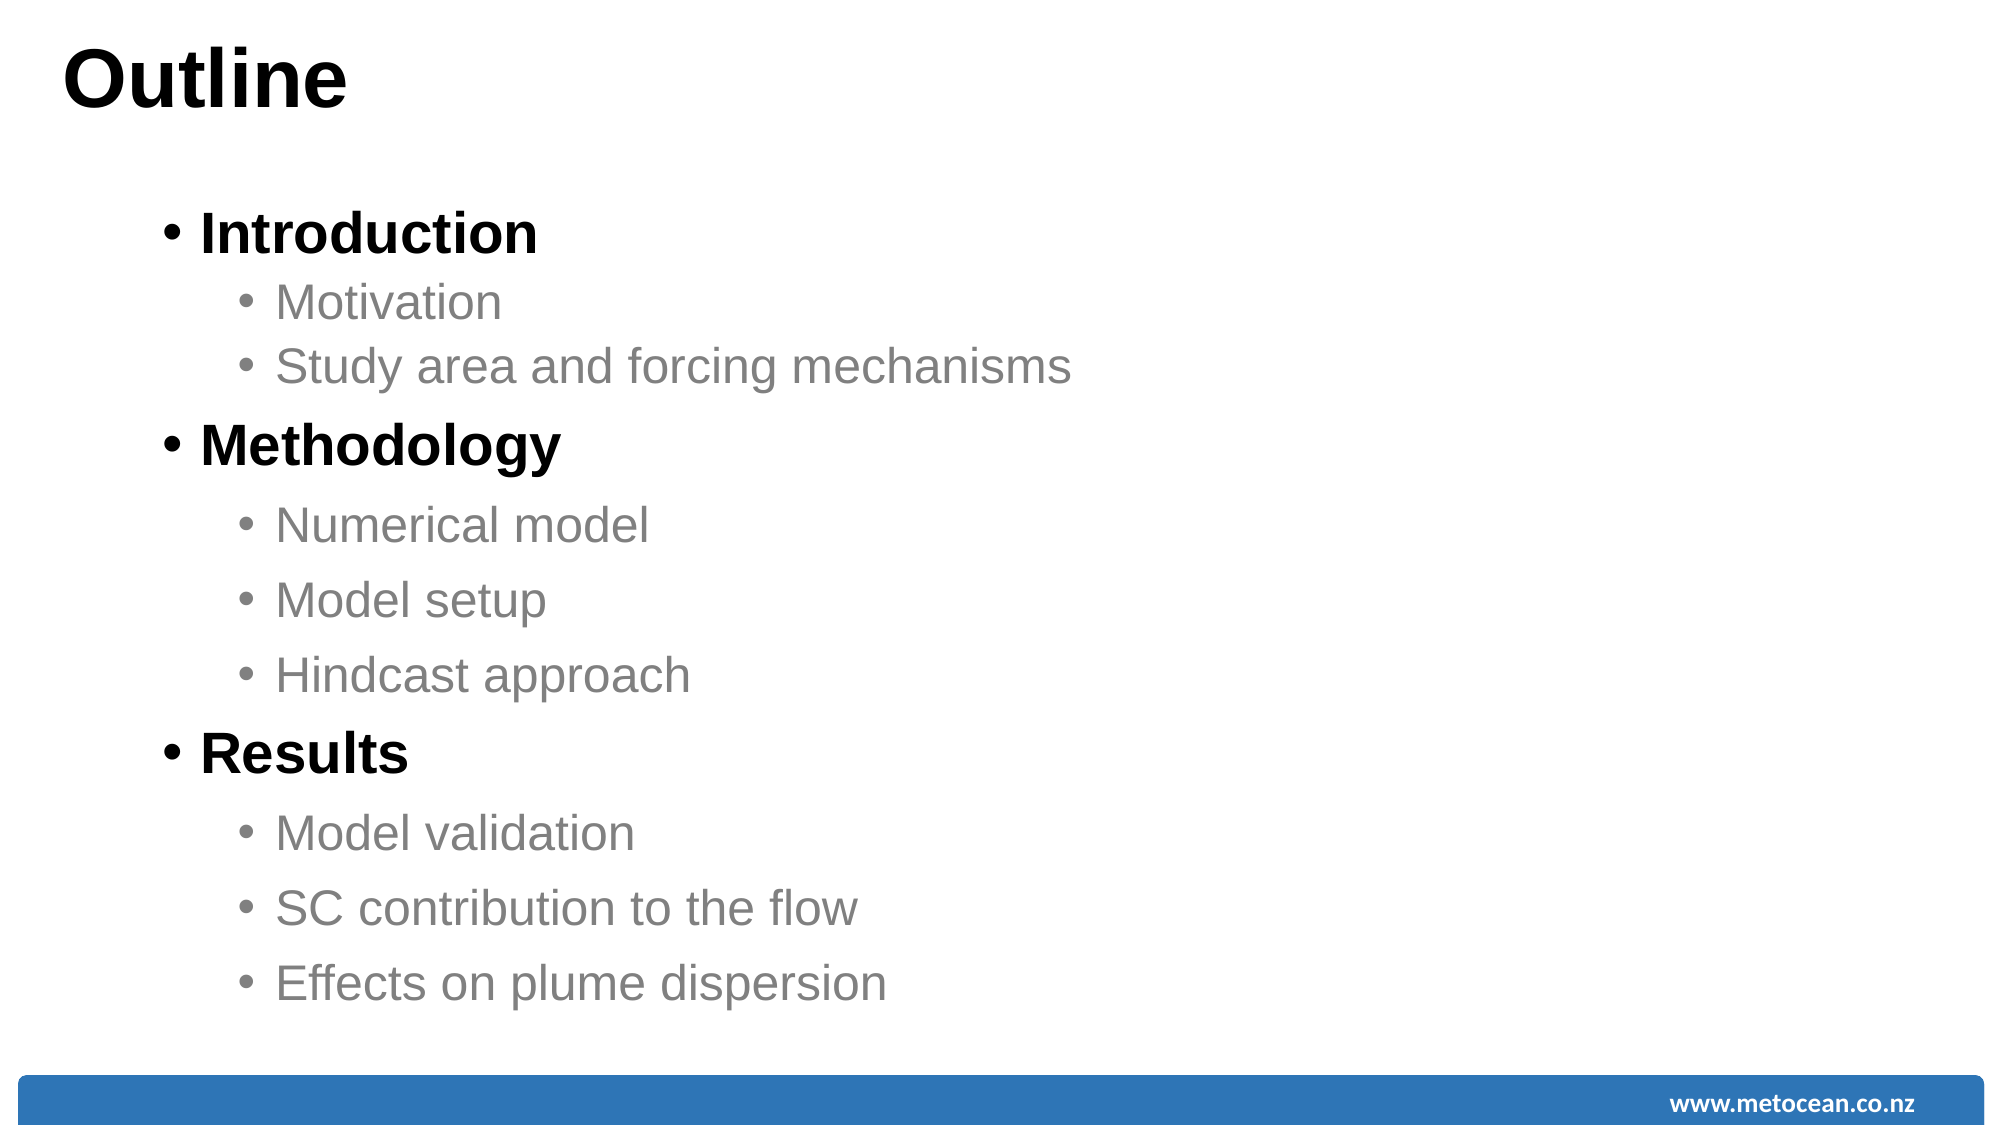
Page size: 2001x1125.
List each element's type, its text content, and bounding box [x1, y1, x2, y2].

text_box www.metocean.co.nz [1654, 1069, 1976, 1125]
text_box Introduction Motivation Study area and forcing mechanisms Methodology Numerical model Model setup Hindcast approach Results Model validation SC contribution to the flow Effects on plume dispersion [147, 195, 1873, 1018]
text_box Outline [47, 28, 1862, 138]
text_box [1976, 1074, 1985, 1125]
text_box [17, 1074, 1654, 1125]
